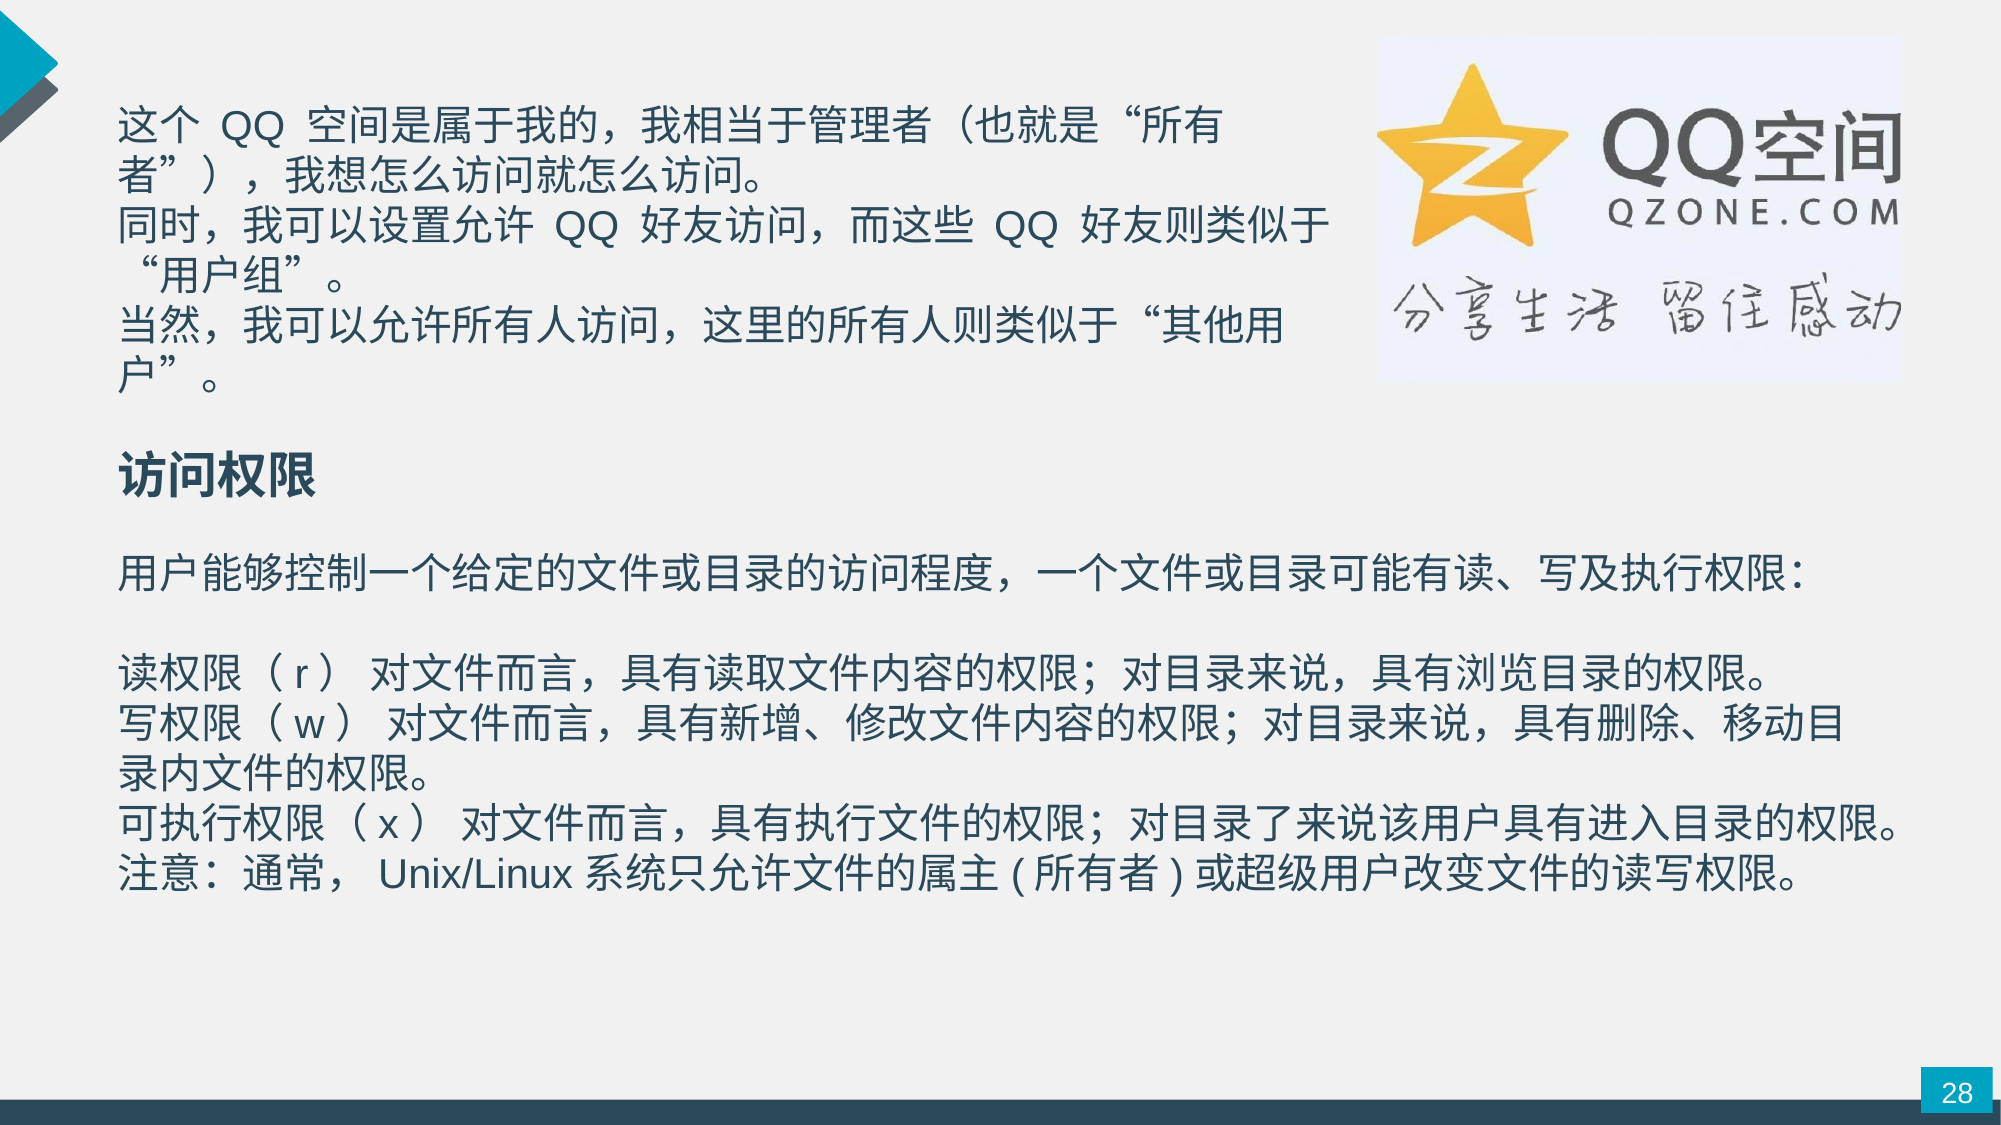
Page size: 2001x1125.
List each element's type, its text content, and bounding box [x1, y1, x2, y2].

text_box 用户能够控制一个给定的文件或目录的访问程度，一个文件或目录可能有读、写及执行权限： 读权限（r） 对文件而言，具有读取文件内容的权限；对目录来说，具有浏览目录的权限。 写权限（w） 对文件而言，具有新增、修改文件内容的权限；对目录来说，具有删除、移动目录内文件的权限。 可执行权限（x） 对文件而言，具有执行文件的权限；对目录了来说该用户具有进入目录的权限。 注意：通常，Unix/Linux系统只允许文件的属主(所有者)或超级用户改变文件的读写权限。 [102, 539, 1901, 905]
text_box [0, 77, 59, 143]
text_box 访问权限 [102, 436, 520, 512]
text_box [0, 10, 58, 117]
picture [0, 0, 2001, 1099]
text_box 这个 QQ 空间是属于我的，我相当于管理者（也就是“所有者”），我想怎么访问就怎么访问。 同时，我可以设置允许 QQ 好友访问，而这些 QQ 好友则类似于“用户组”。 当然，我可以允许所有人访问，这里的所有人则类似于“其他用户”。 [102, 91, 1357, 407]
